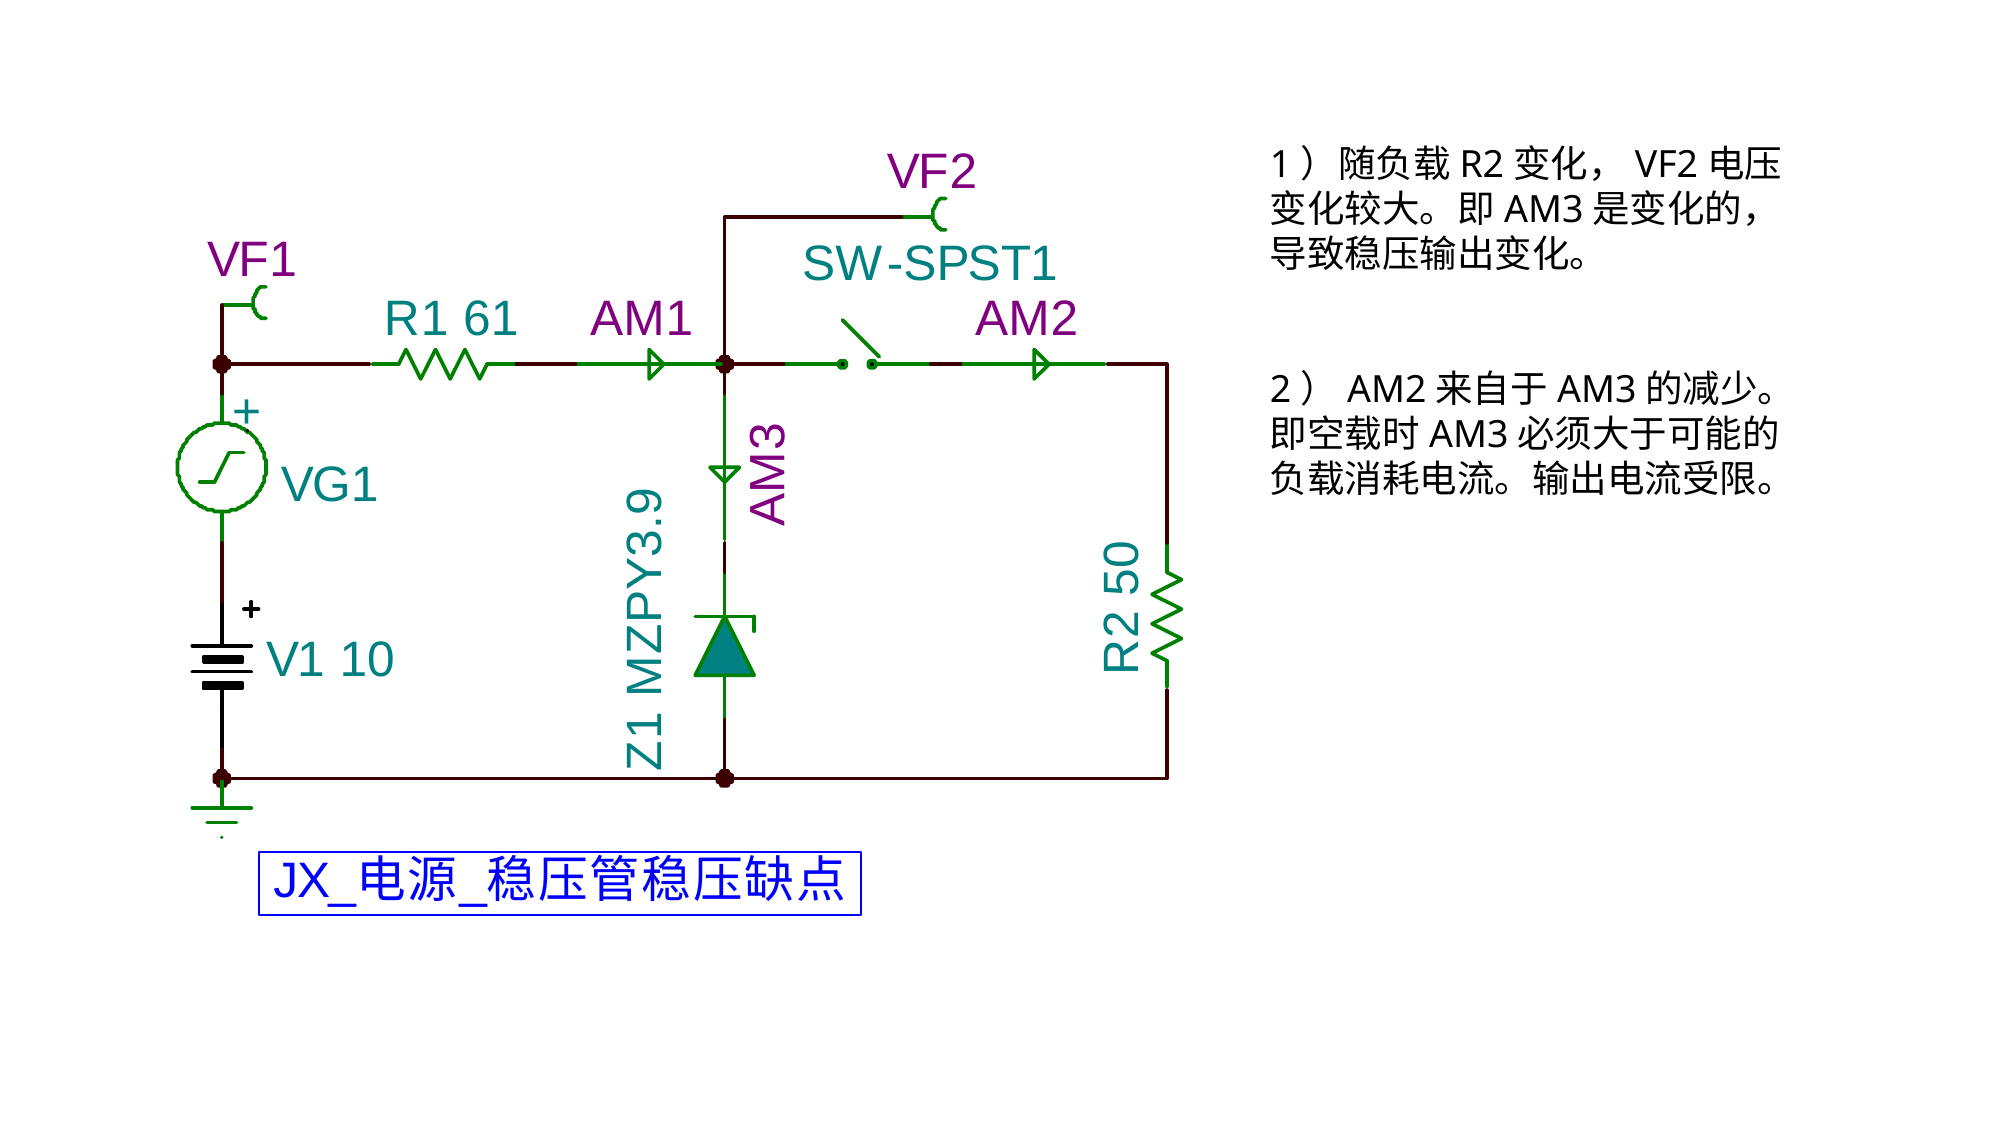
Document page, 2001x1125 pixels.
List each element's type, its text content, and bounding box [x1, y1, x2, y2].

text_box 1）随负载R2变化，VF2电压变化较大。即AM3是变化的，导致稳压输出变化。 2）AM2来自于AM3的减少。即空载时AM3必须大于可能的负载消耗电流。输出电流受限。 [1256, 132, 1818, 508]
picture [103, 69, 1256, 989]
